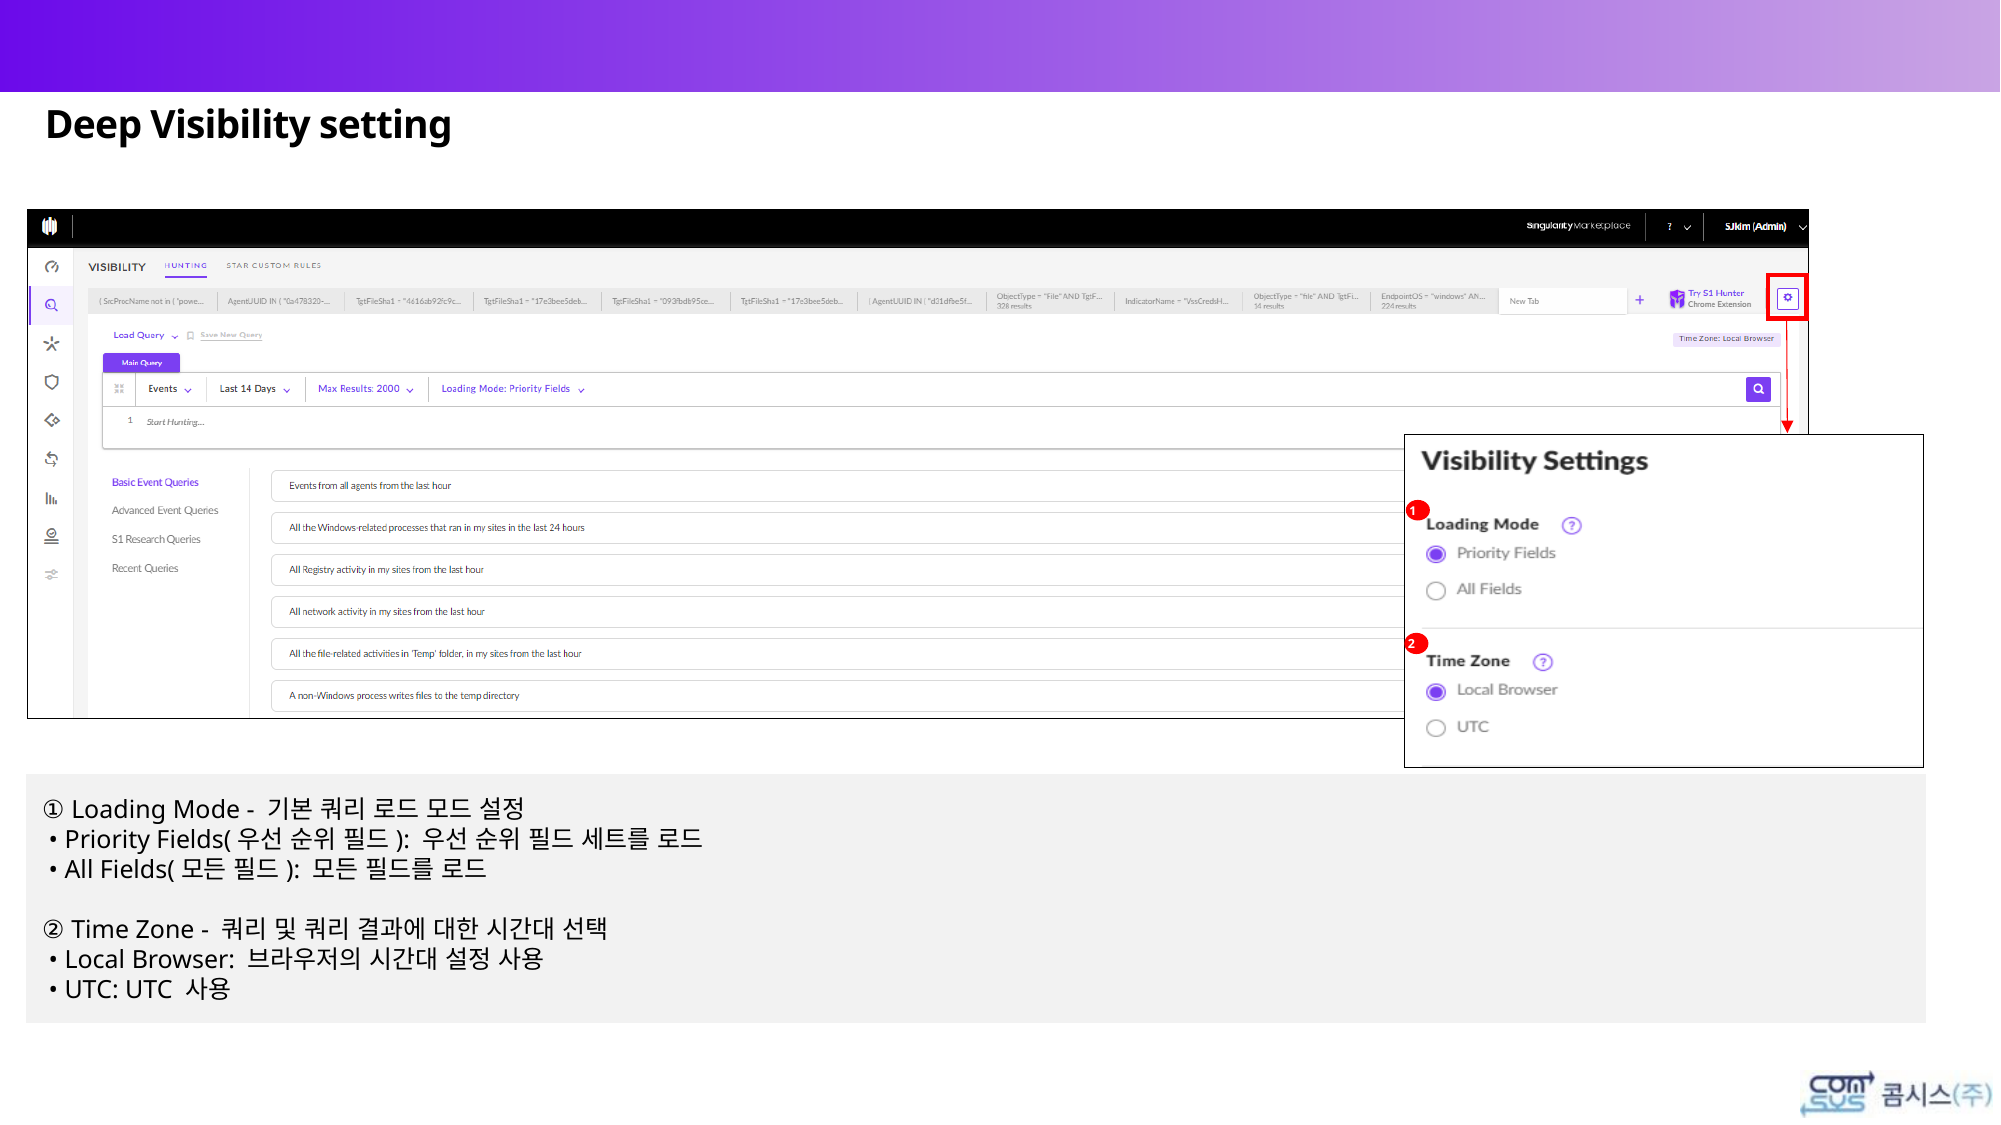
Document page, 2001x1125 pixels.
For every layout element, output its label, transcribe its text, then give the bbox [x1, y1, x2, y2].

text_box ① Loading Mode - 기본 쿼리 로드 모드 설정 • Priority Fields(우선 순위 필드): 우선 순위 필드 세트를 로드 • All Fields(모든 필드): 모든 필드를 로드 ② Time Zone - 쿼리 및 쿼리 결과에 대한 시간대 선택 • Local Browser: 브라우저의 시간대 설정 사용 • UTC: UTC 사용 [26, 774, 1926, 1023]
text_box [1404, 434, 1924, 768]
text_box Deep Visibility setting [21, 99, 1029, 147]
text_box Deep Visibility [27, 13, 1744, 74]
picture [1800, 1070, 1993, 1118]
text_box [21, 337, 27, 362]
picture [27, 209, 1809, 719]
